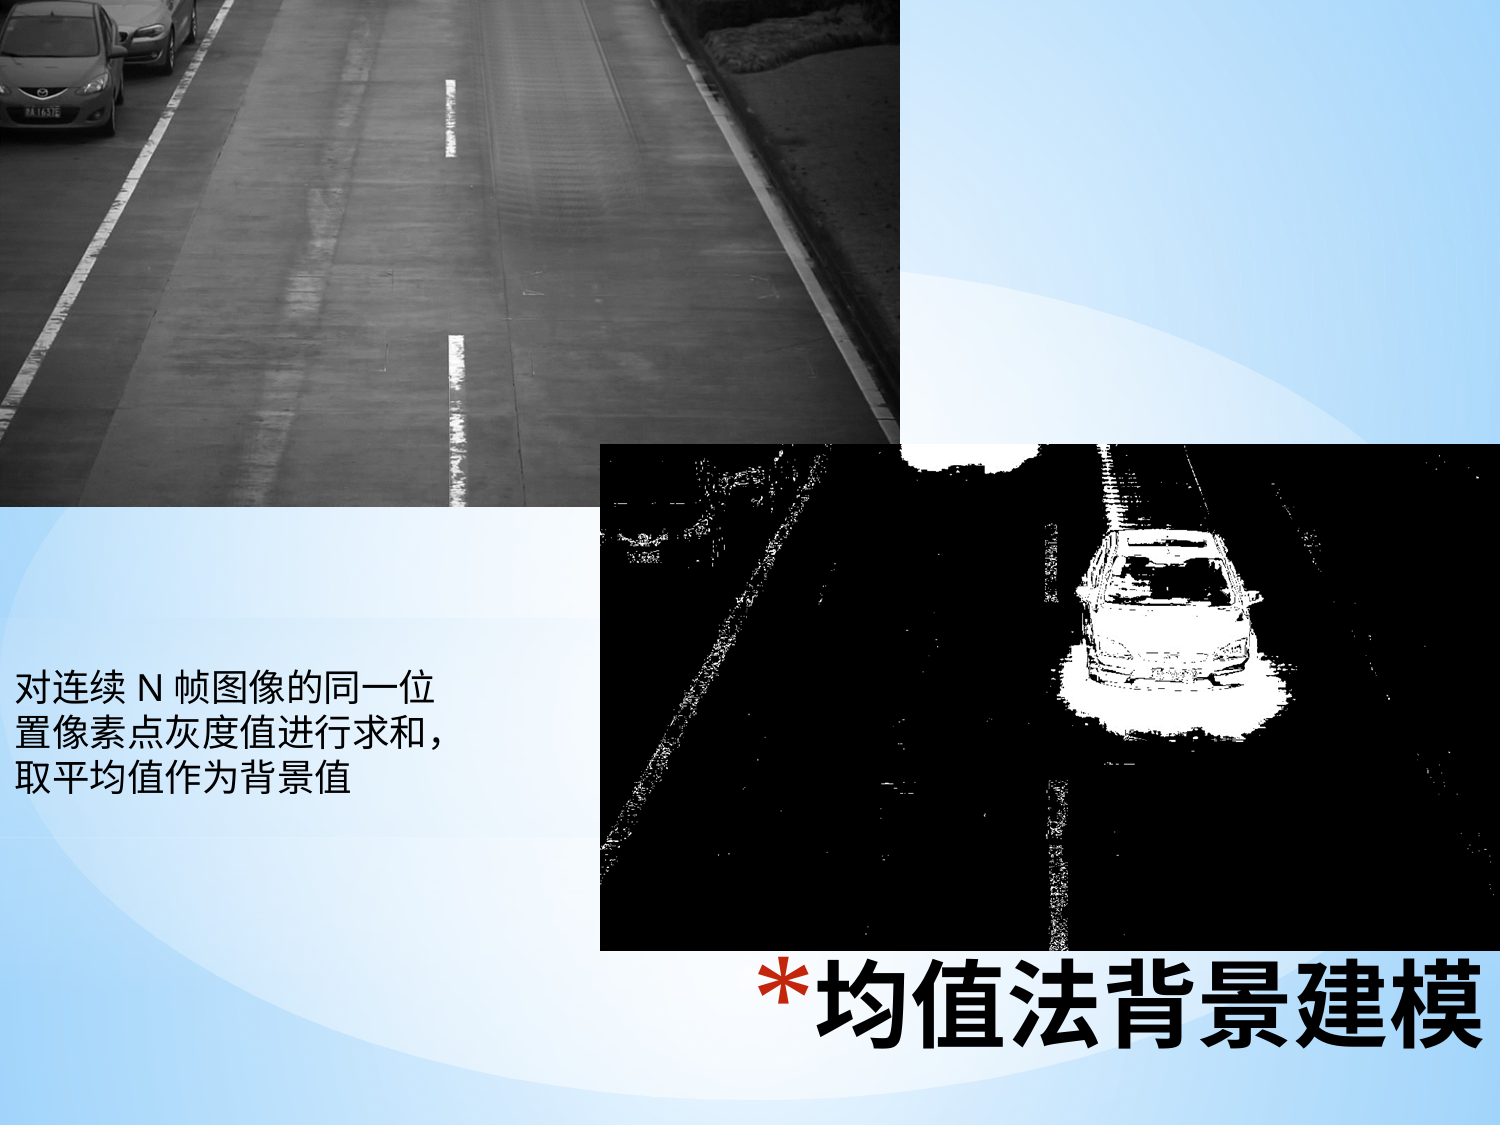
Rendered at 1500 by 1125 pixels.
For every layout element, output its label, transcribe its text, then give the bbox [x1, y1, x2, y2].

picture [0, 0, 1500, 951]
text_box 对连续N帧图像的同一位置像素点灰度值进行求和，取平均值作为背景值 [0, 656, 466, 807]
title 均值法背景建模 [431, 937, 1500, 1125]
